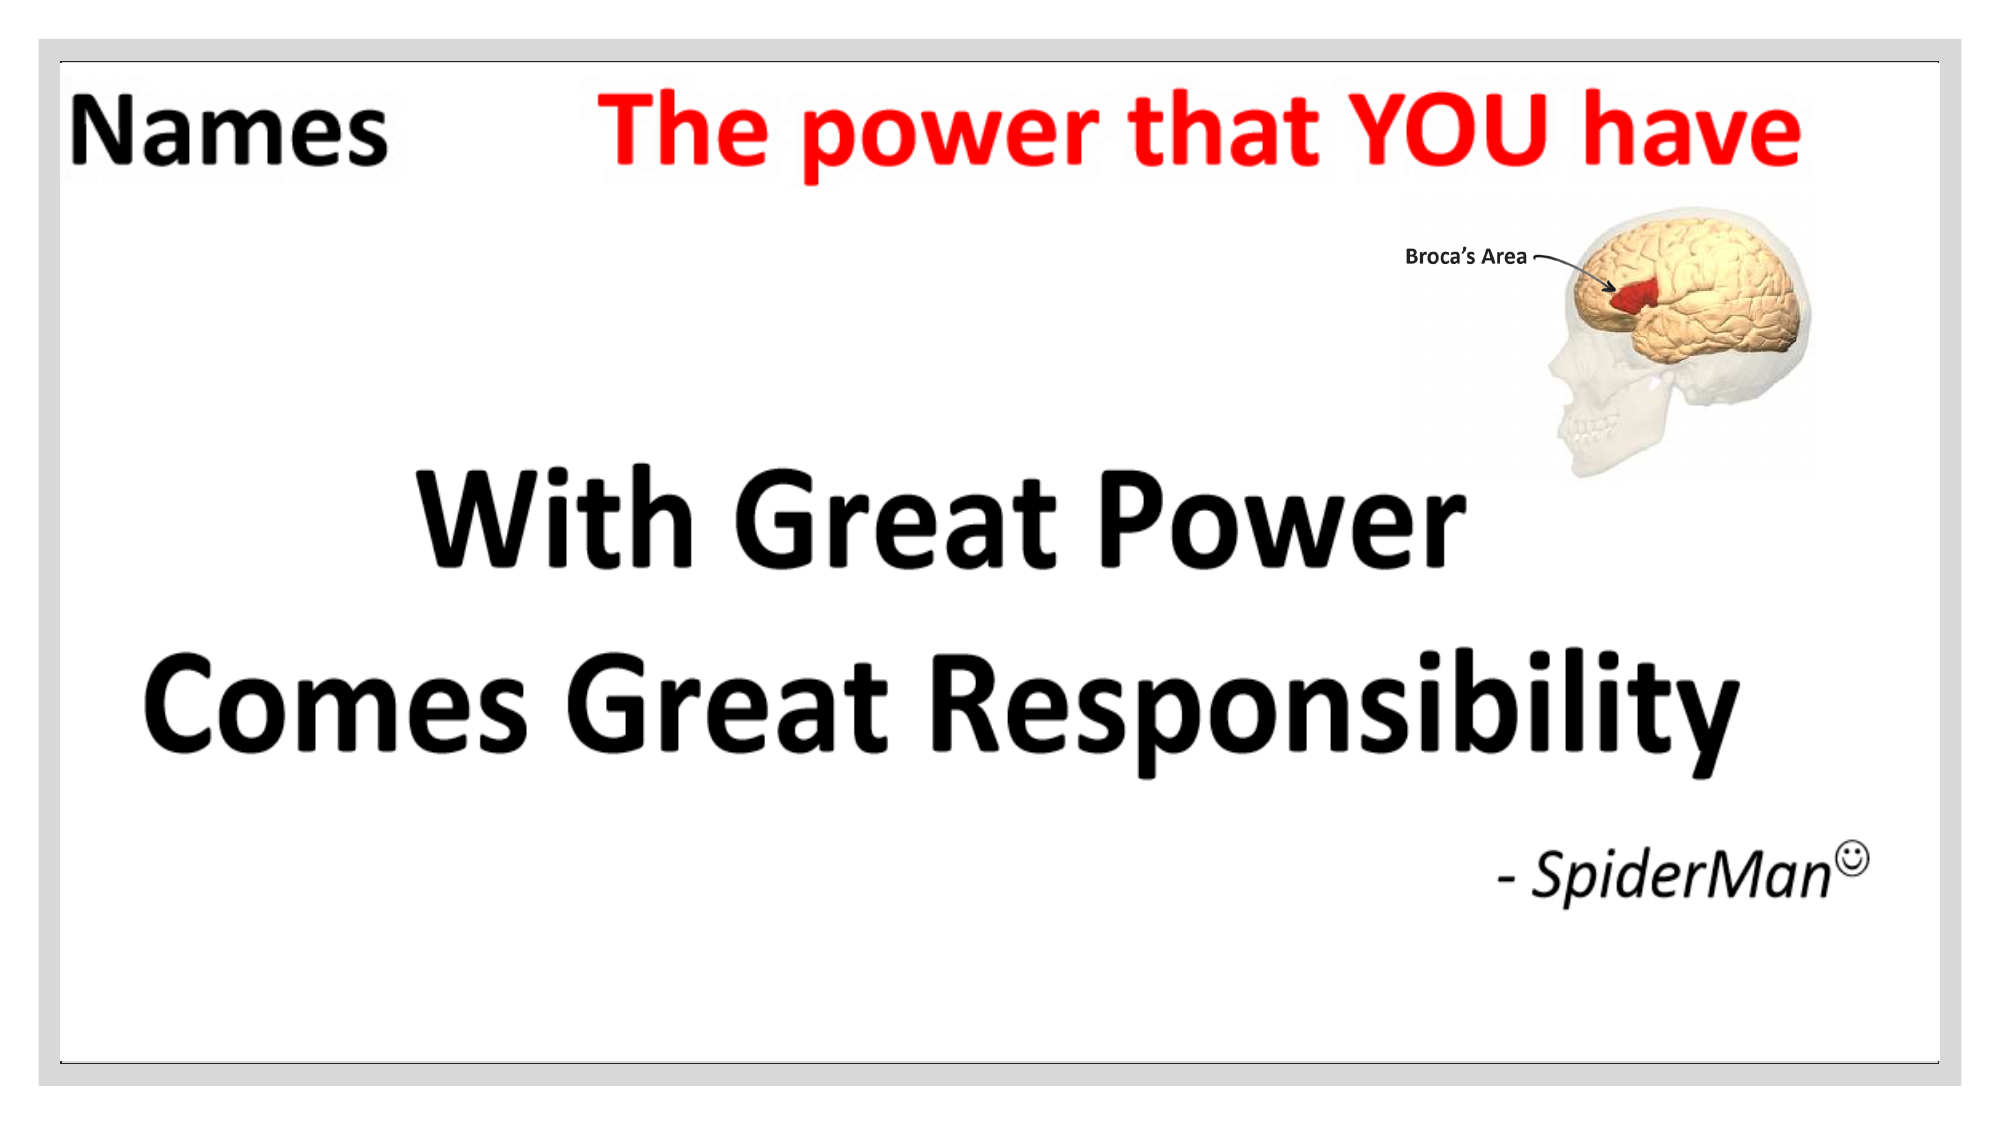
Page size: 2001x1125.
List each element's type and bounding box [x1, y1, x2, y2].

picture [60, 63, 1940, 1062]
